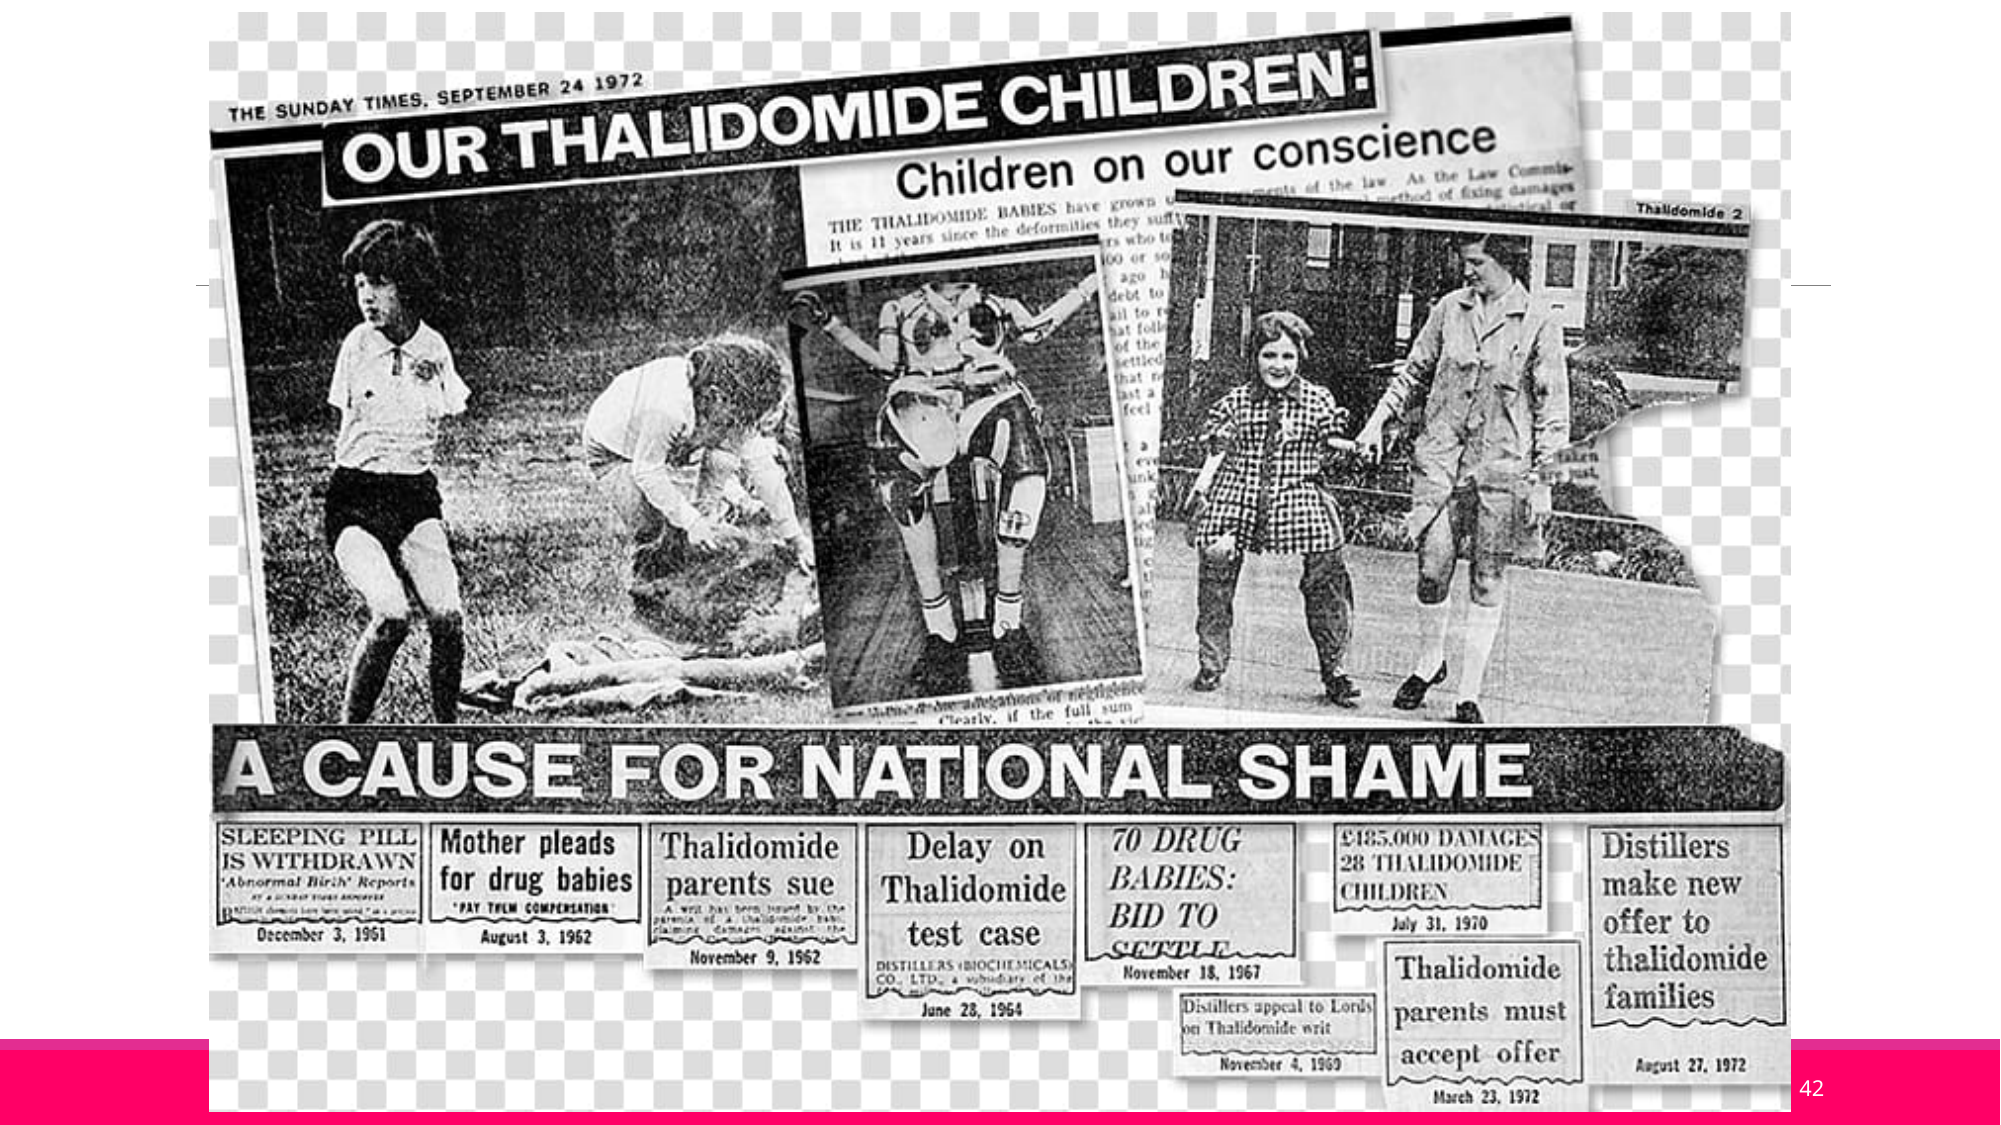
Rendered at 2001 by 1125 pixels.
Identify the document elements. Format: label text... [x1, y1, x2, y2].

picture [208, 12, 1792, 1113]
slide_number 42 [1795, 1059, 1840, 1120]
